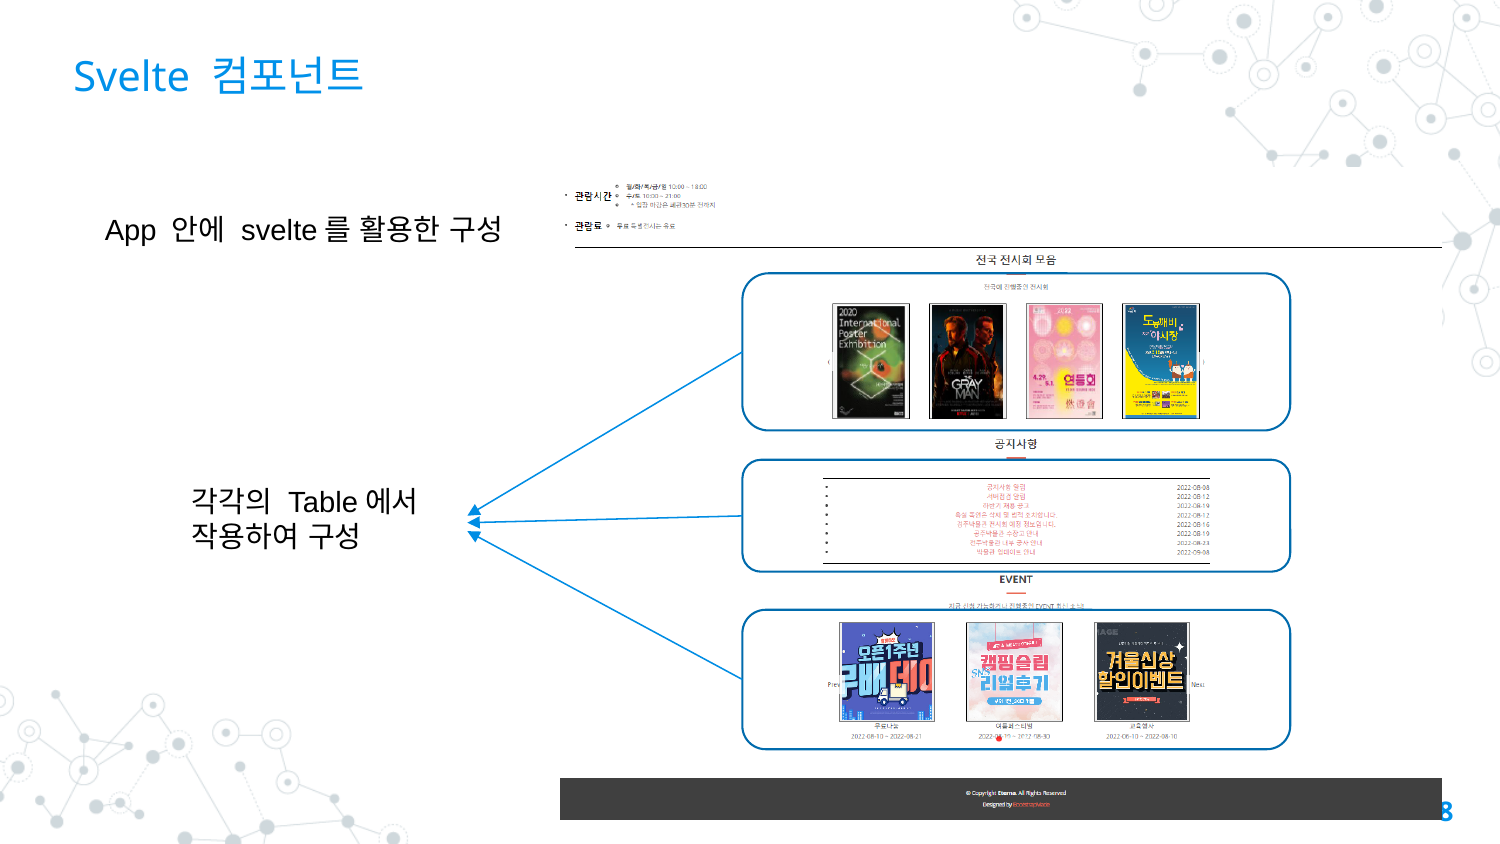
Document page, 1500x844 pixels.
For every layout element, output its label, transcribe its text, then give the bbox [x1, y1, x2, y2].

title Svelte 컴포넌트 [58, 0, 1301, 116]
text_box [467, 351, 743, 515]
text_box App 안에 svelte를 활용한 구성 [89, 204, 519, 254]
text_box 각각의 Table에서 작용하여 구성 [177, 475, 440, 561]
slide_number 8 [1378, 779, 1469, 844]
picture [0, 0, 1500, 844]
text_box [467, 530, 743, 680]
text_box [467, 515, 743, 523]
